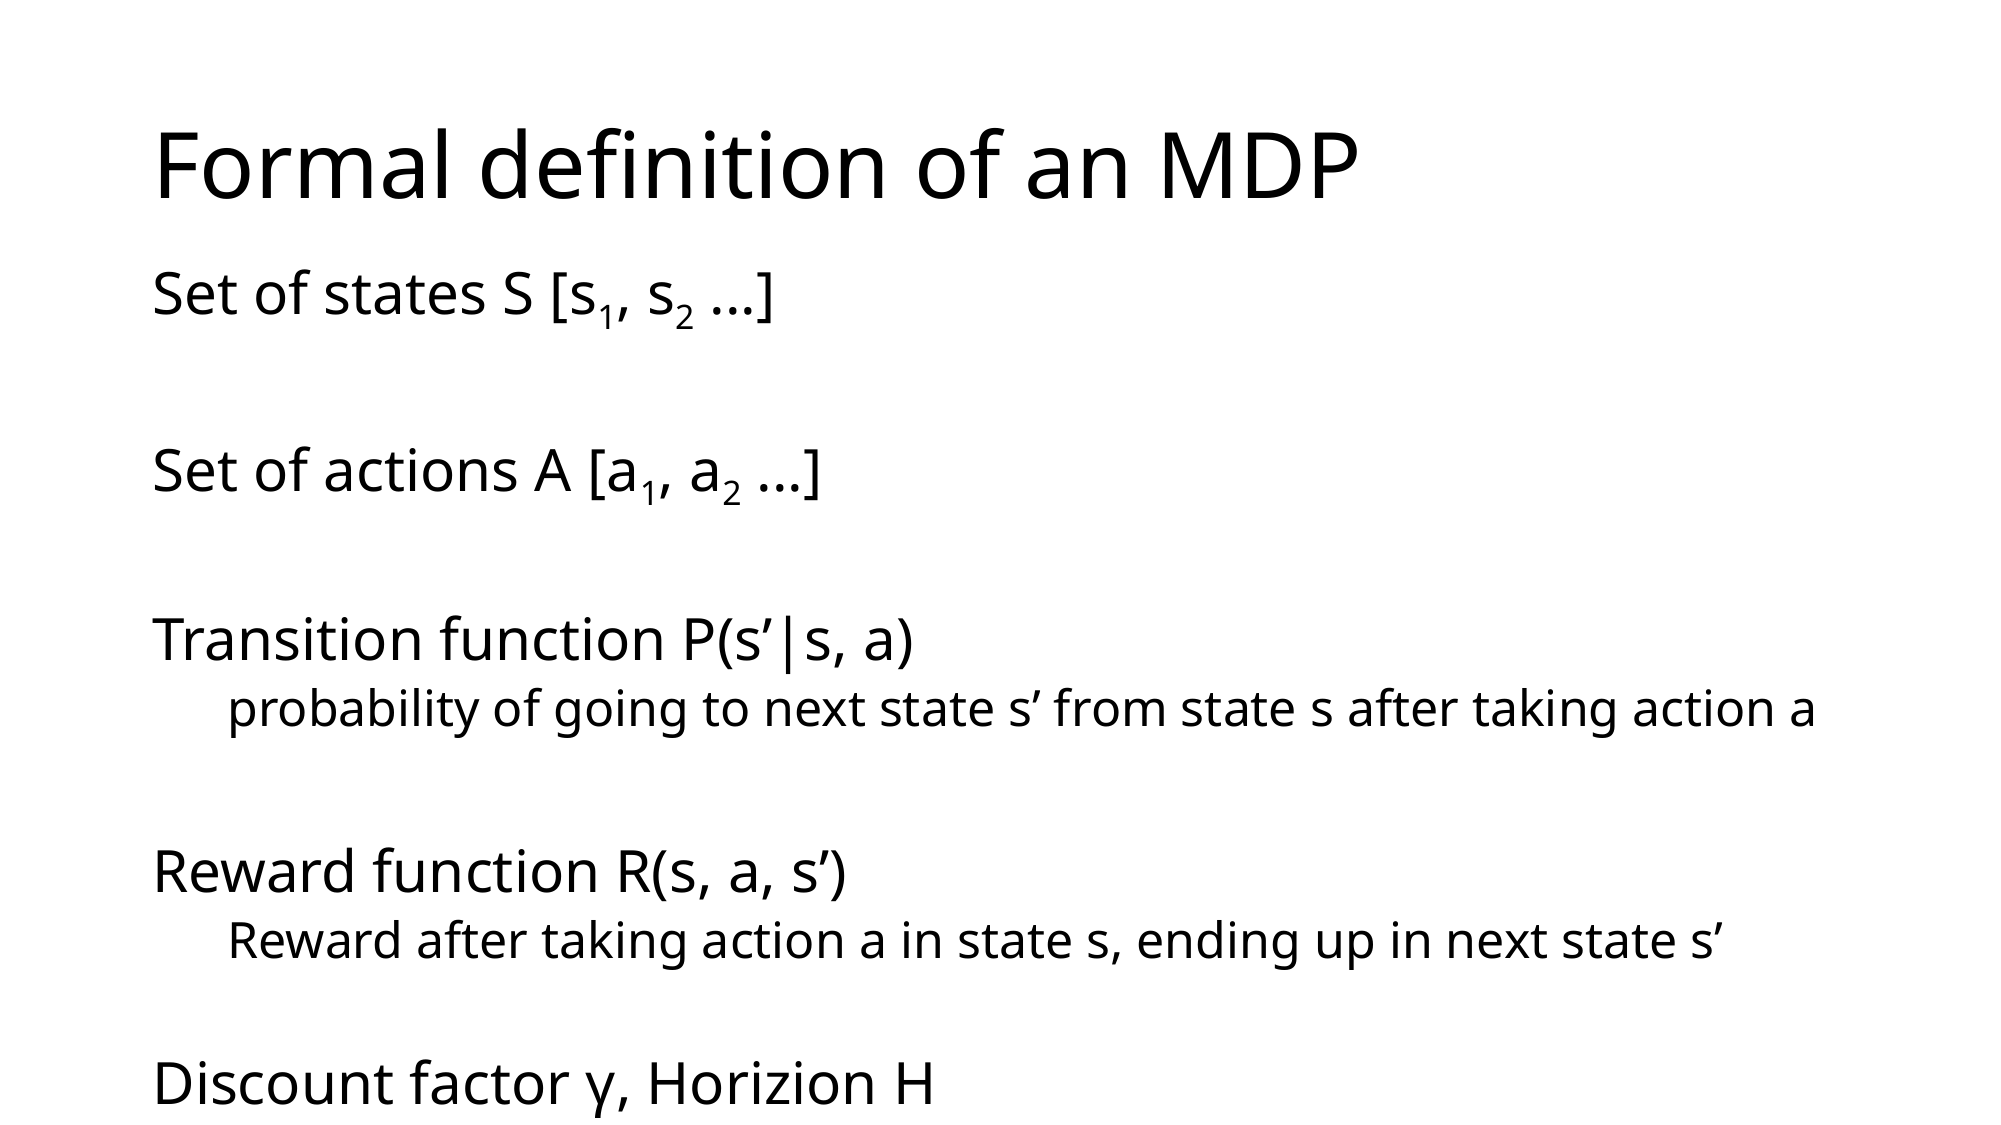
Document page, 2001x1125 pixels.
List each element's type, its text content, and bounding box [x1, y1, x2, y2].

list Set of states S [s1, s2 ...] Set of actions A [a1, a2 ...] Transition function P(s’|s, a) probability of going to next state s’ from state s after taking action a Reward function R(s, a, s’) Reward after taking action a in state s, ending up in next state s’ Discount factor γ, Horizion H [137, 249, 1959, 932]
title Formal definition of an MDP [137, 59, 1893, 249]
